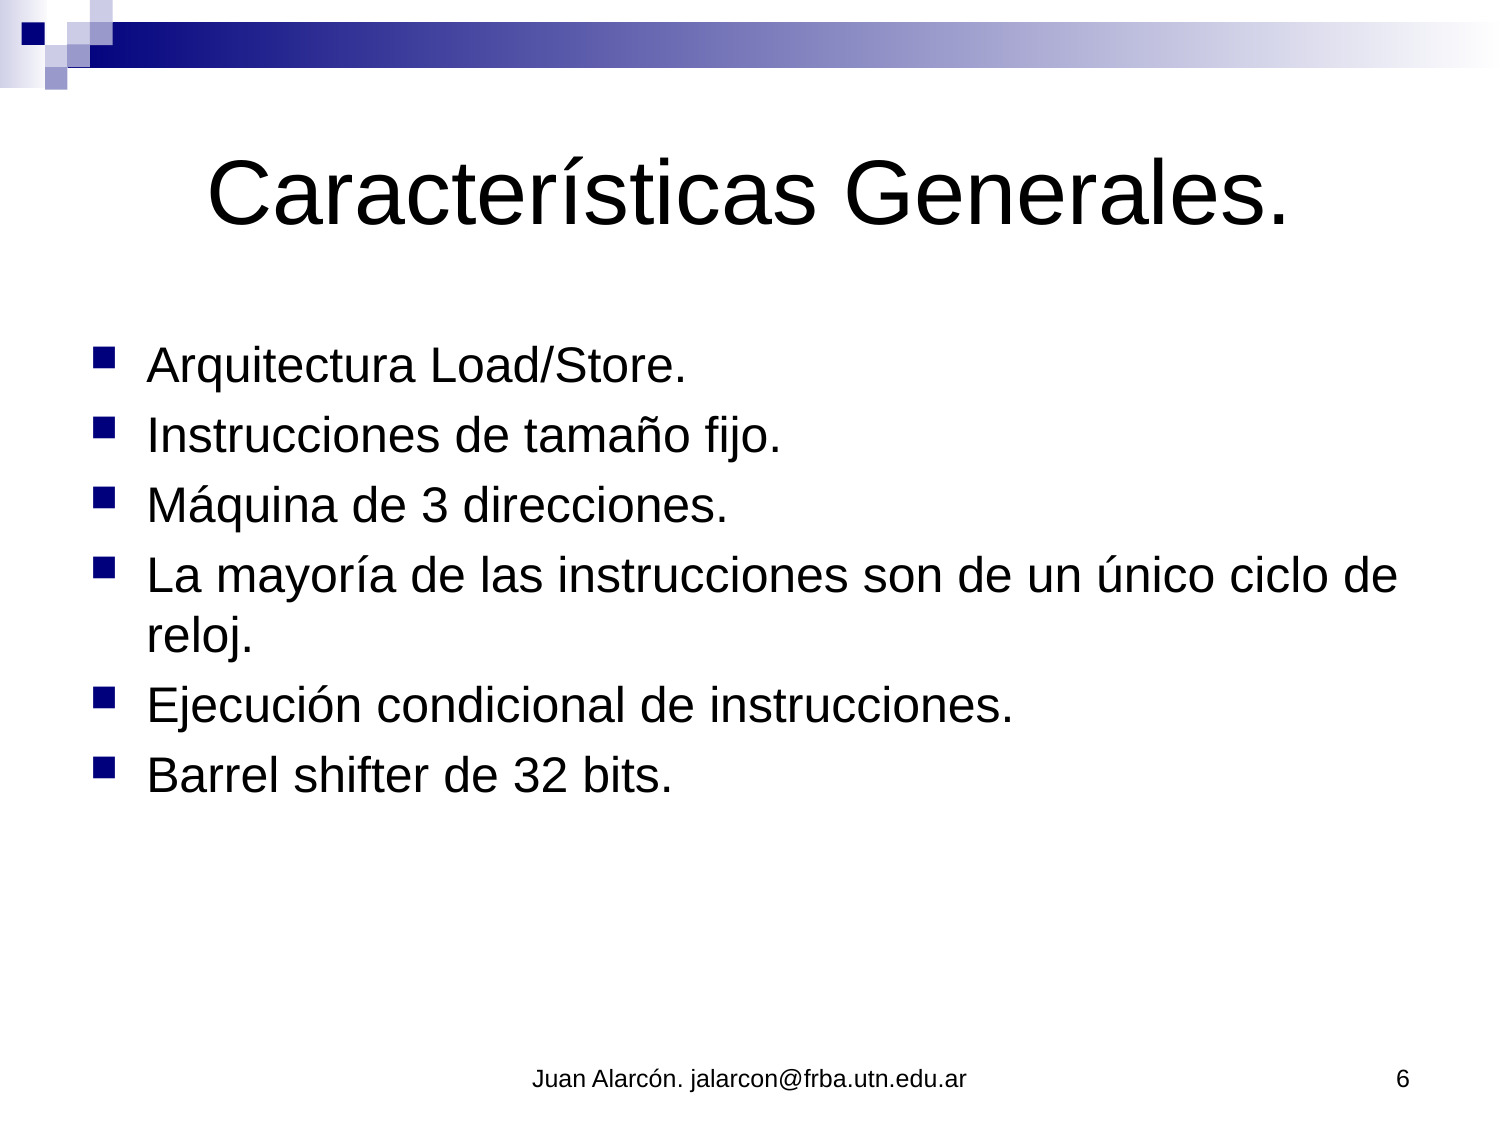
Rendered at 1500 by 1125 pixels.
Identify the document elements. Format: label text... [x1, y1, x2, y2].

footer Juan Alarcón. jalarcon@frba.utn.edu.ar [512, 1024, 988, 1101]
title Características Generales. [75, 75, 1425, 300]
slide_number 6 [1074, 1024, 1426, 1101]
list Arquitectura Load/Store. Instrucciones de tamaño fijo. Máquina de 3 direcciones. La mayoría de las instrucciones son de un único ciclo de reloj. Ejecución condicional de instrucciones. Barrel shifter de 32 bits. [75, 324, 1425, 963]
